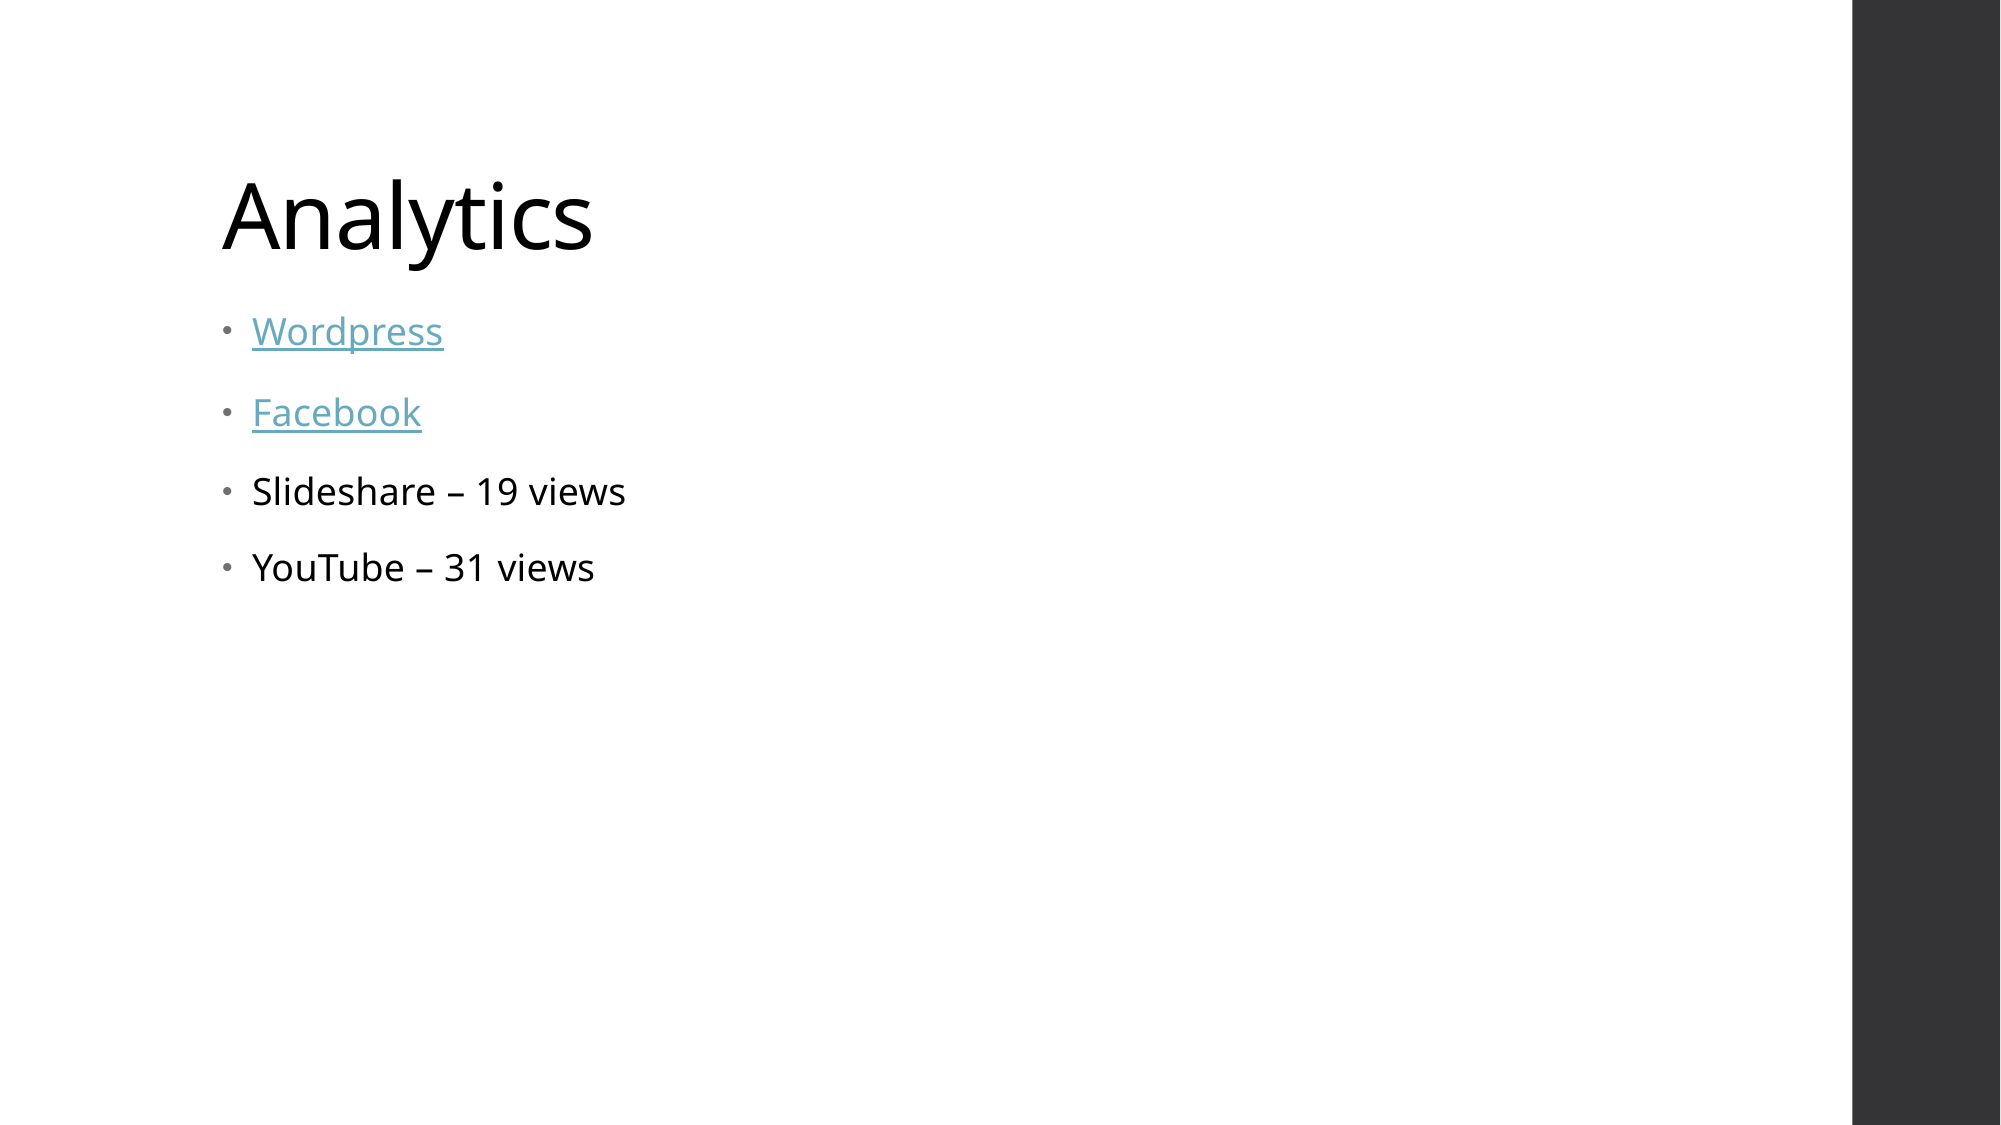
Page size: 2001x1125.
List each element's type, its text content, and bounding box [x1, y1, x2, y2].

list Wordpress Facebook Slideshare – 19 views YouTube – 31 views [206, 299, 1617, 1014]
title Analytics [206, 60, 1797, 278]
